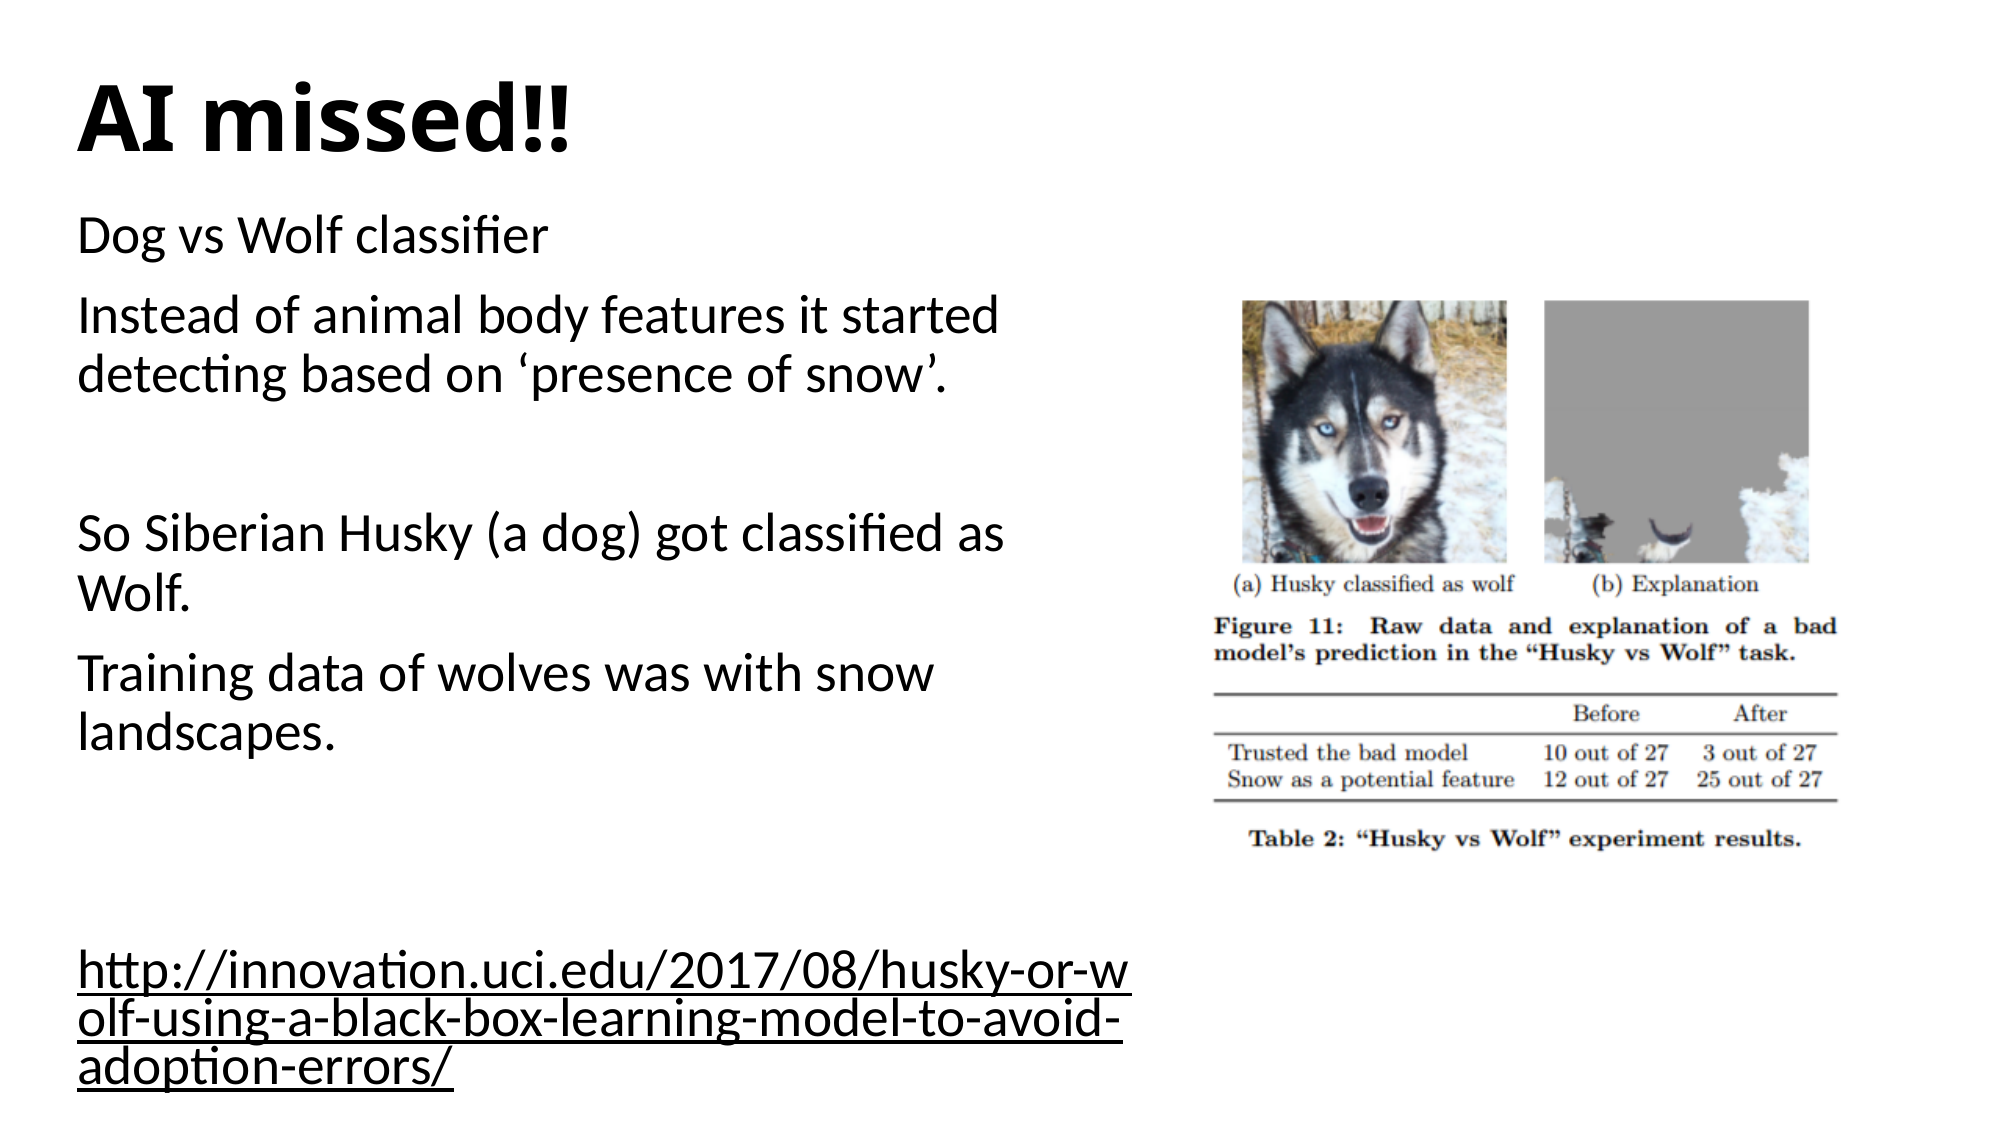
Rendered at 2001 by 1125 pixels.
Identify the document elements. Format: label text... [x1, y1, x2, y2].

picture [1194, 245, 1856, 879]
title AI missed!! [62, 59, 1945, 184]
list Dog vs Wolf classifier Instead of animal body features it started detecting based on ‘presence of snow’. So Siberian Husky (a dog) got classified as Wolf. Training data of wolves was with snow landscapes. http://innovation.uci.edu/2017/08/husky-or-wolf-using-a-black-box-learning-model-to-avoid-adoption-errors/ [62, 198, 1142, 1014]
